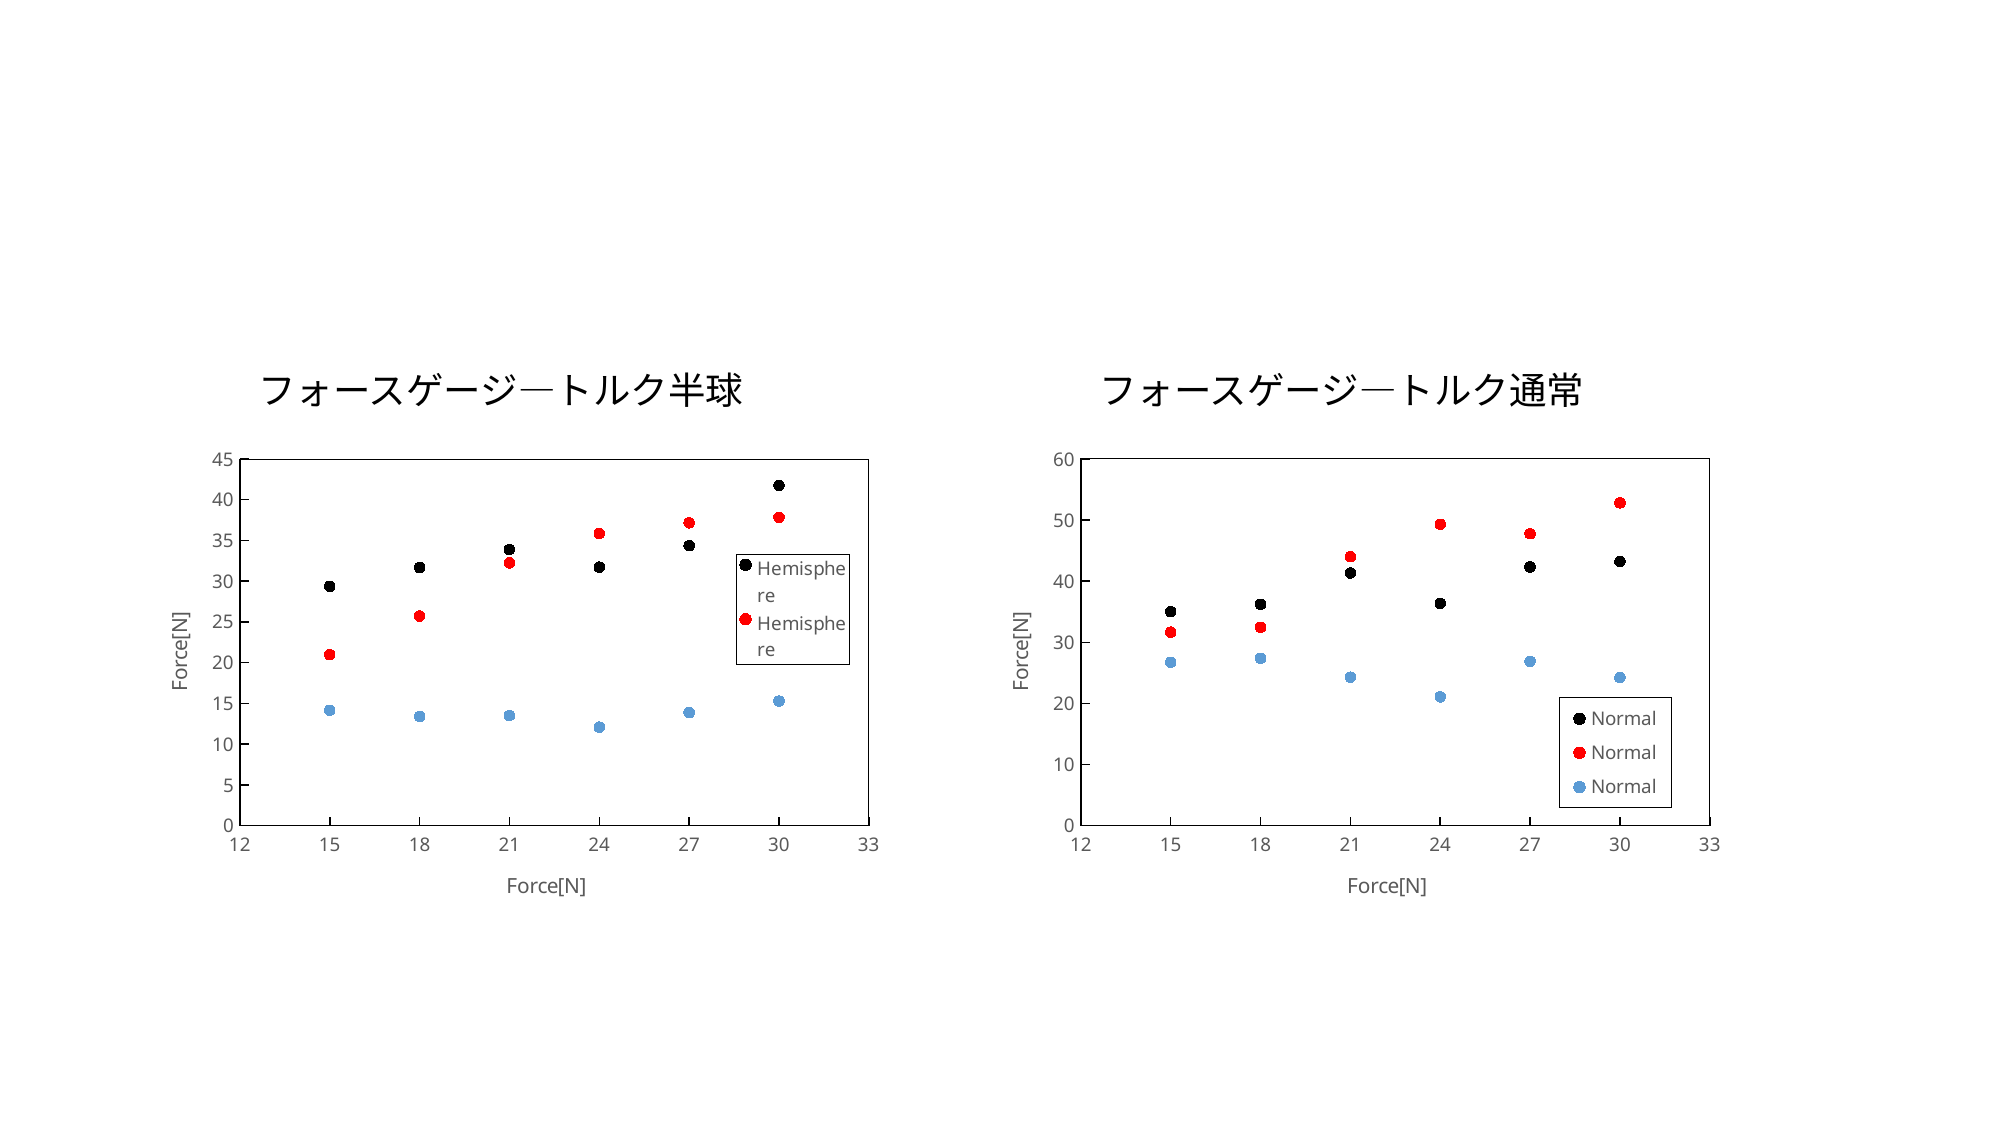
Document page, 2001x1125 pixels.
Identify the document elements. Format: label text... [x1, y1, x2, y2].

chart [159, 445, 899, 907]
text_box フォースゲージ―トルク通常 [1084, 359, 1655, 420]
chart [999, 445, 1740, 907]
text_box フォースゲージ―トルク半球 [243, 359, 814, 420]
